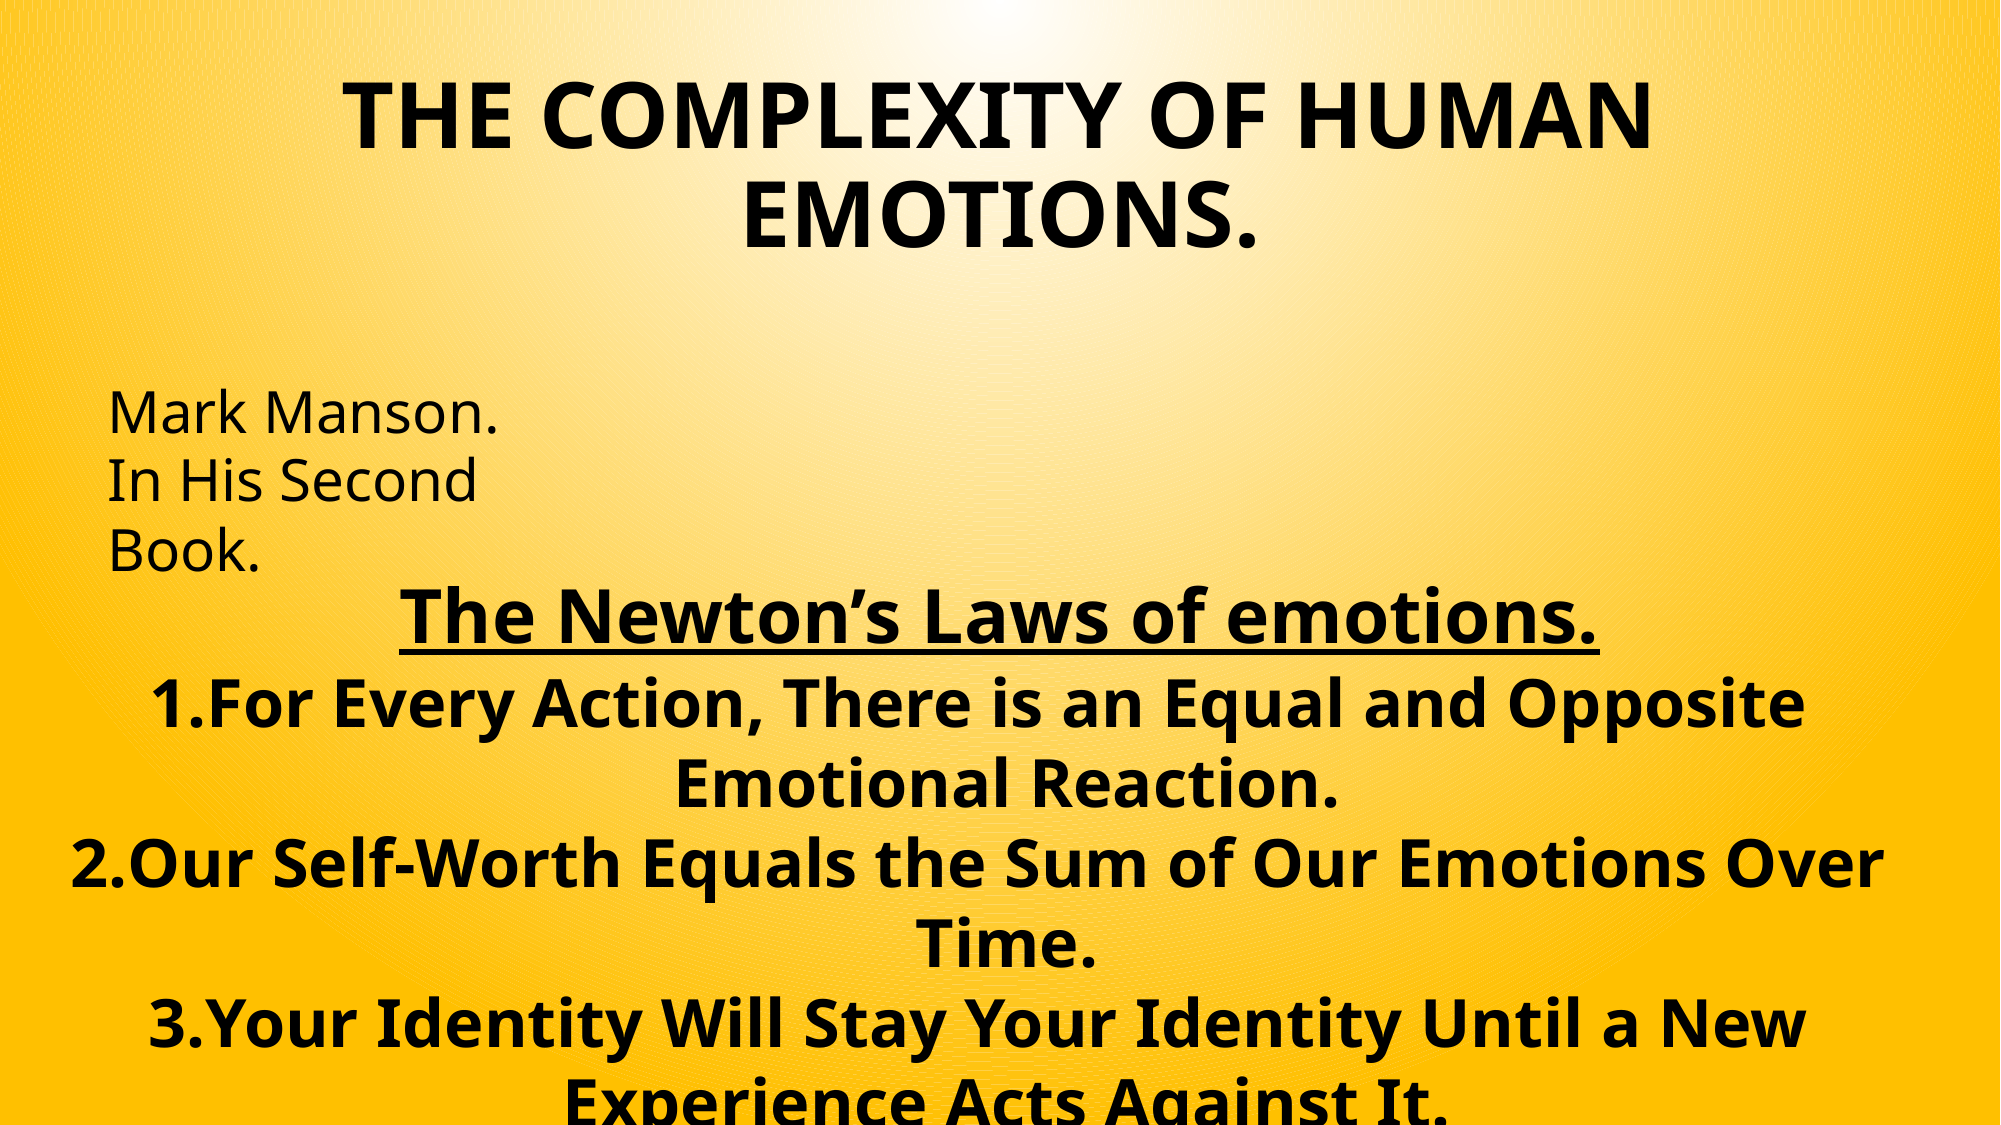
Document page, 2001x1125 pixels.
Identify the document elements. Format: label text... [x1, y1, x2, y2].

text_box For Every Action, There is an Equal and Opposite Emotional Reaction. Our Self-Worth Equals the Sum of Our Emotions Over Time. Your Identity Will Stay Your Identity Until a New Experience Acts Against It. [55, 653, 1903, 1125]
title THE COMPLEXITY OF HUMAN EMOTIONS. [137, 59, 1863, 278]
text_box The Newton’s Laws of emotions. [218, 561, 1782, 653]
text_box Mark Manson. [92, 367, 553, 453]
text_box In His Second Book. [92, 436, 645, 591]
